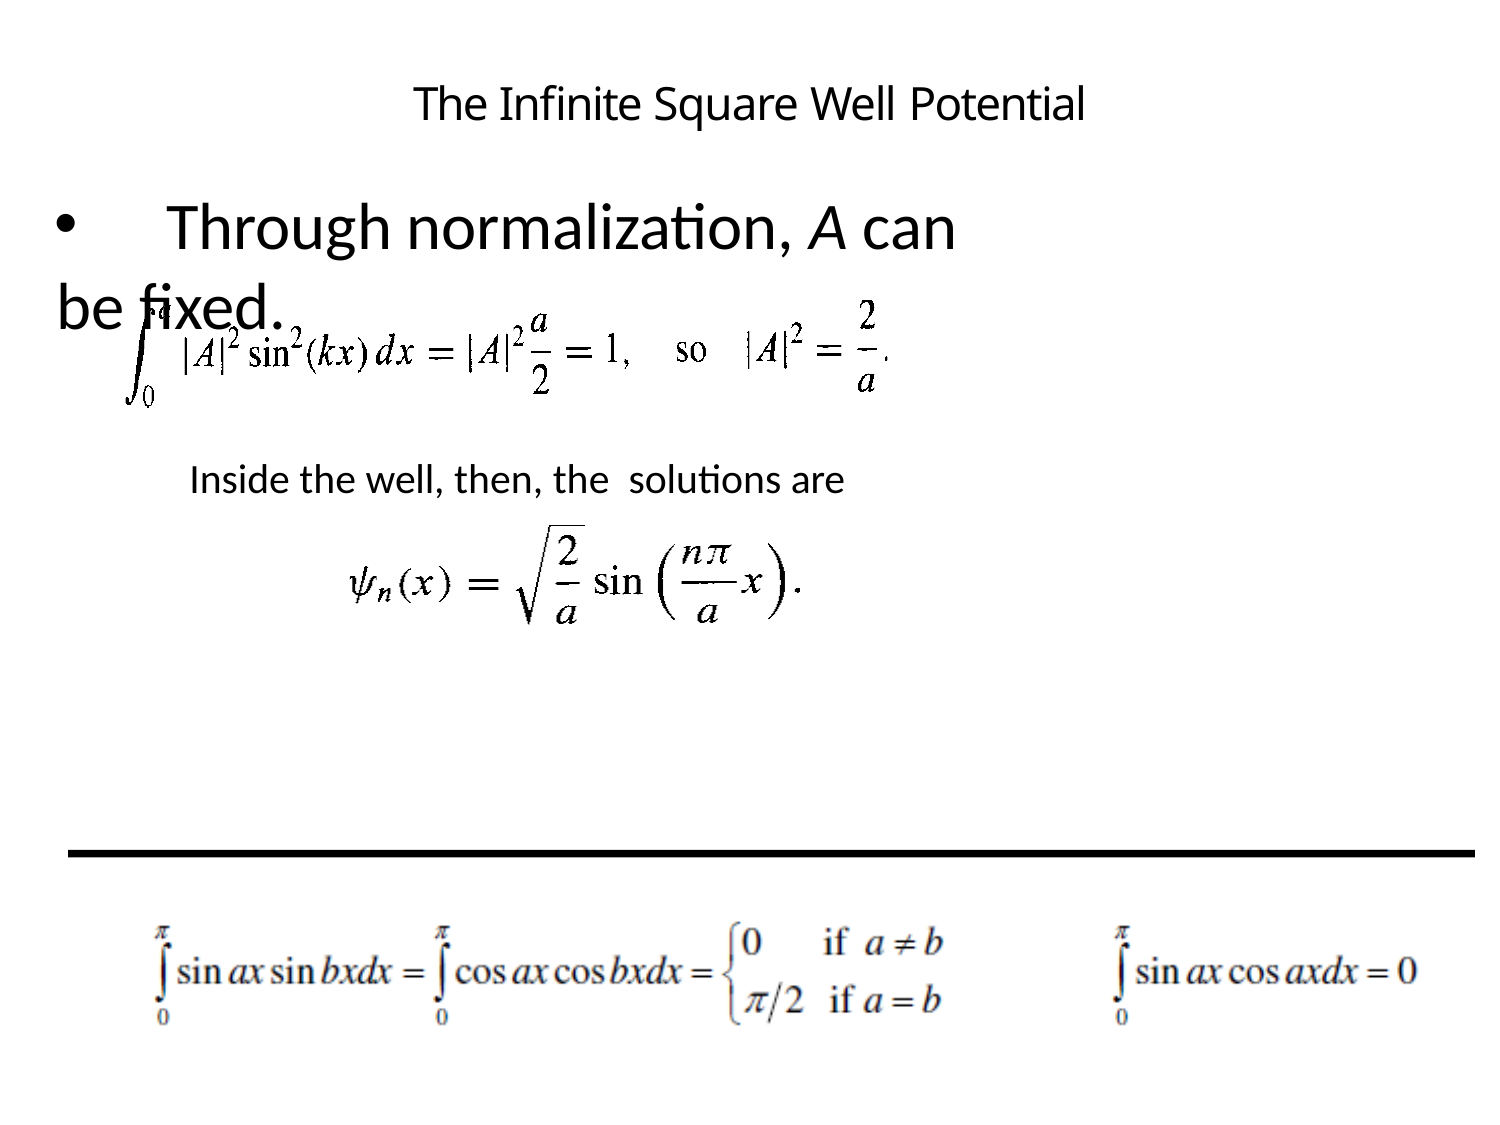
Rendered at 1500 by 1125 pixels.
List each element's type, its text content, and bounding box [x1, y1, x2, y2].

text_box Inside the well, then, the solutions are [187, 450, 1013, 502]
title The Infinite Square Well Potential [70, 66, 1430, 138]
text_box [125, 299, 888, 408]
text_box [68, 849, 1475, 858]
list Through normalization, A can be fixed. [54, 180, 1000, 821]
text_box [349, 525, 800, 625]
picture [24, 912, 1463, 1076]
